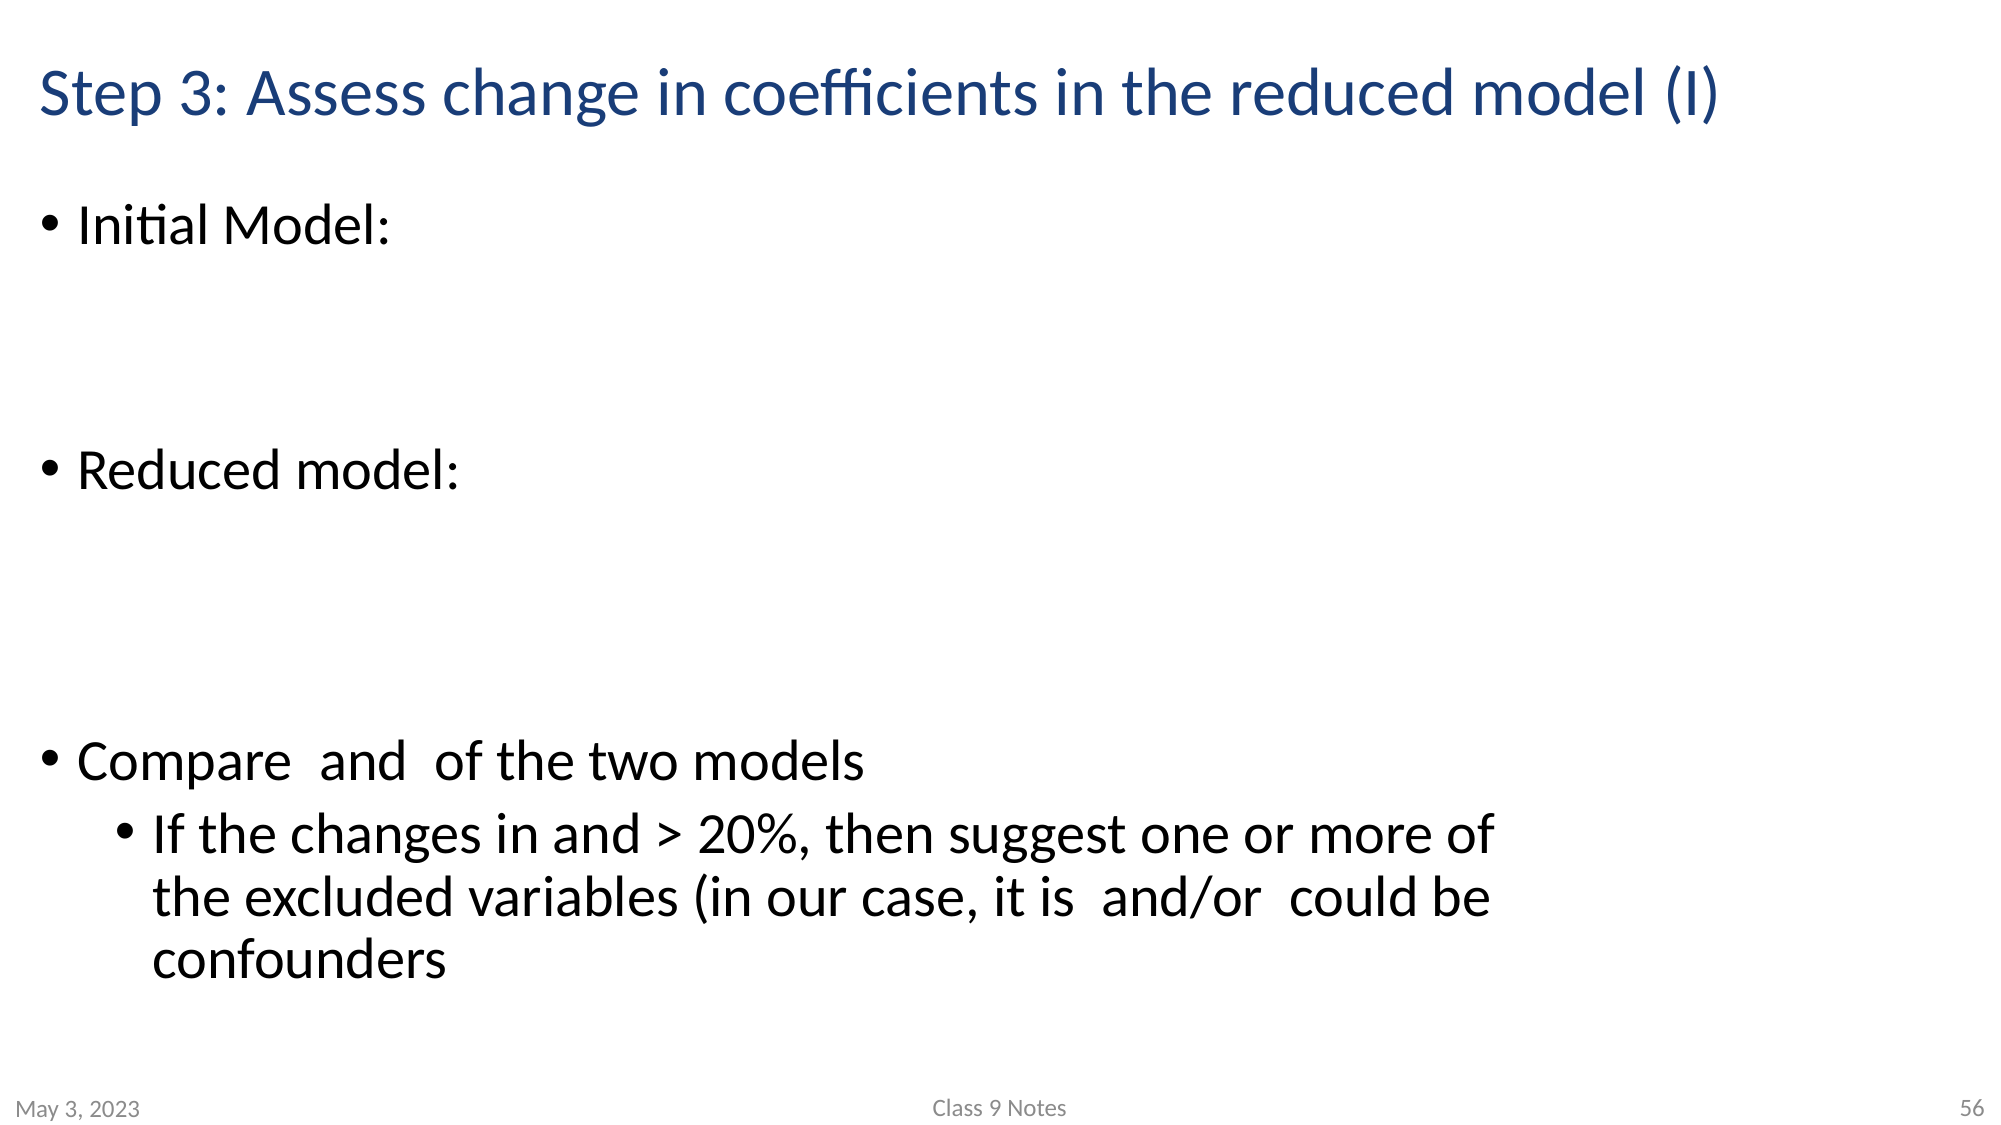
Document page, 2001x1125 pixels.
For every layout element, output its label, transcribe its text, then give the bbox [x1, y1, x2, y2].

footer Class 9 Notes [662, 1087, 1338, 1125]
slide_number 56 [1550, 1087, 2000, 1125]
title Step 3: Assess change in coefficients in the reduced model (I) [24, 24, 1975, 163]
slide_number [0, 1089, 450, 1125]
